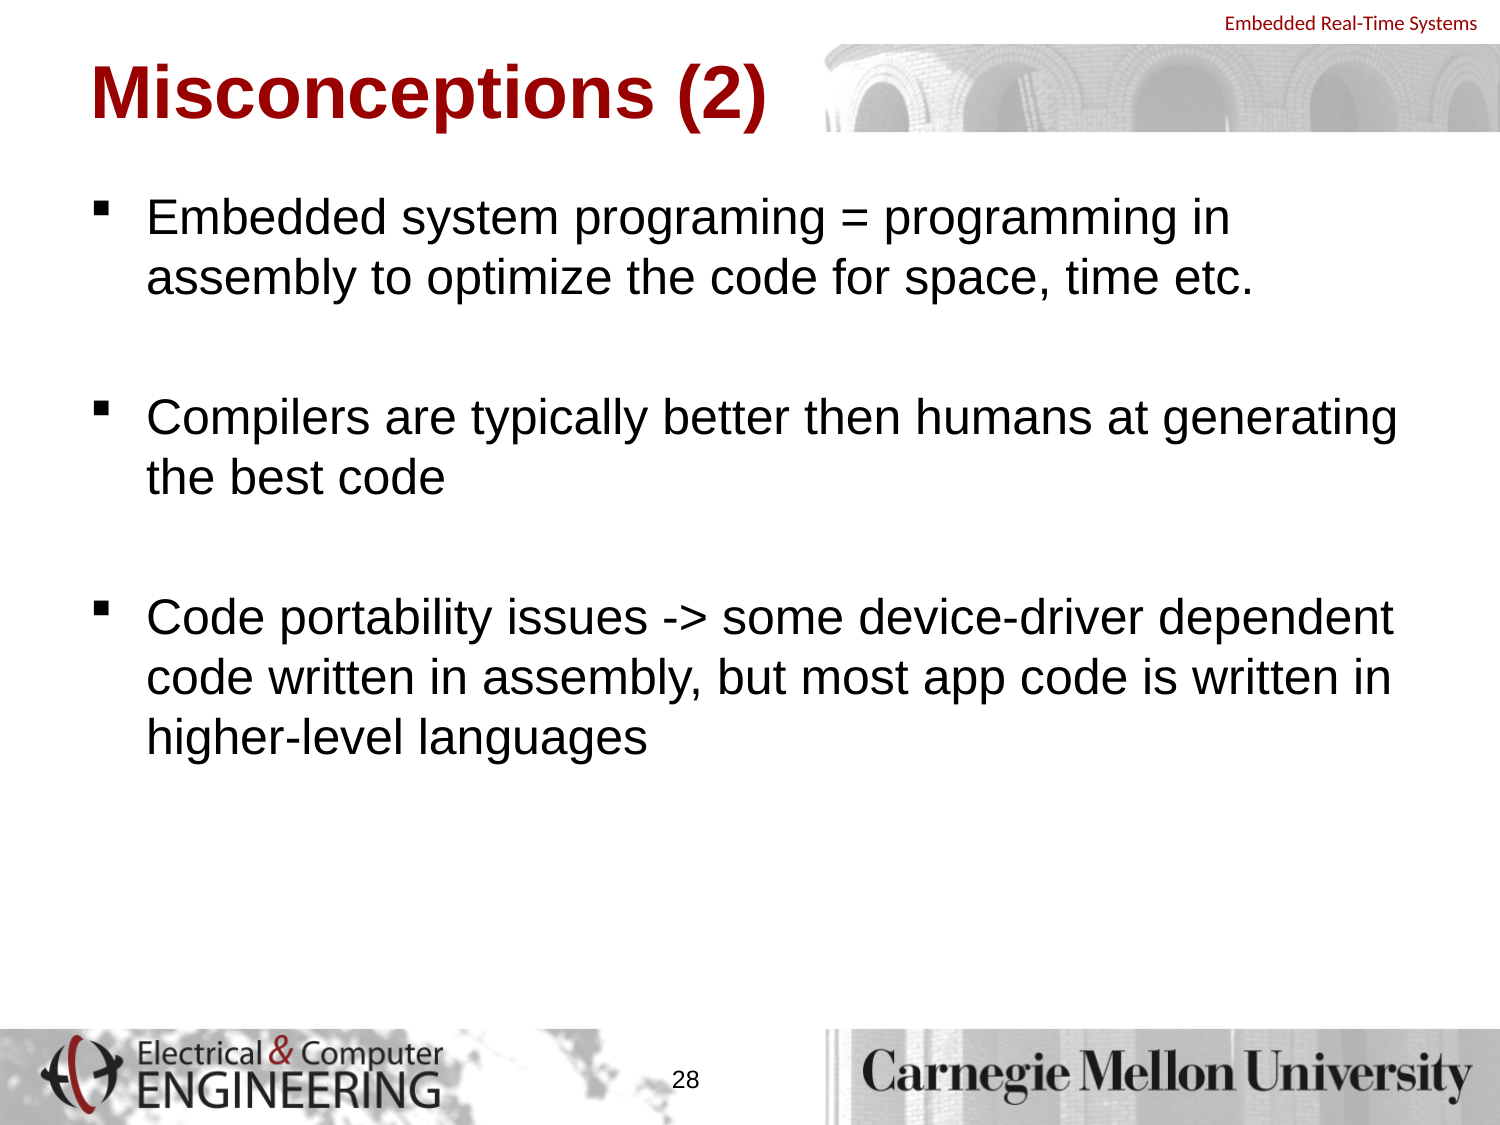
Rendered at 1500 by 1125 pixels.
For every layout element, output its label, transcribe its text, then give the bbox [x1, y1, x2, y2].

picture [664, 43, 1500, 133]
title Misconceptions (2) [75, 45, 1425, 133]
slide_number 28 [364, 1048, 715, 1109]
list Embedded system programing = programming in assembly to optimize the code for space, time etc. Compilers are typically better then humans at generating the best code Code portability issues -> some device-driver dependent code written in assembly, but most app code is written in higher-level languages [75, 177, 1425, 1005]
picture [0, 1028, 1500, 1125]
